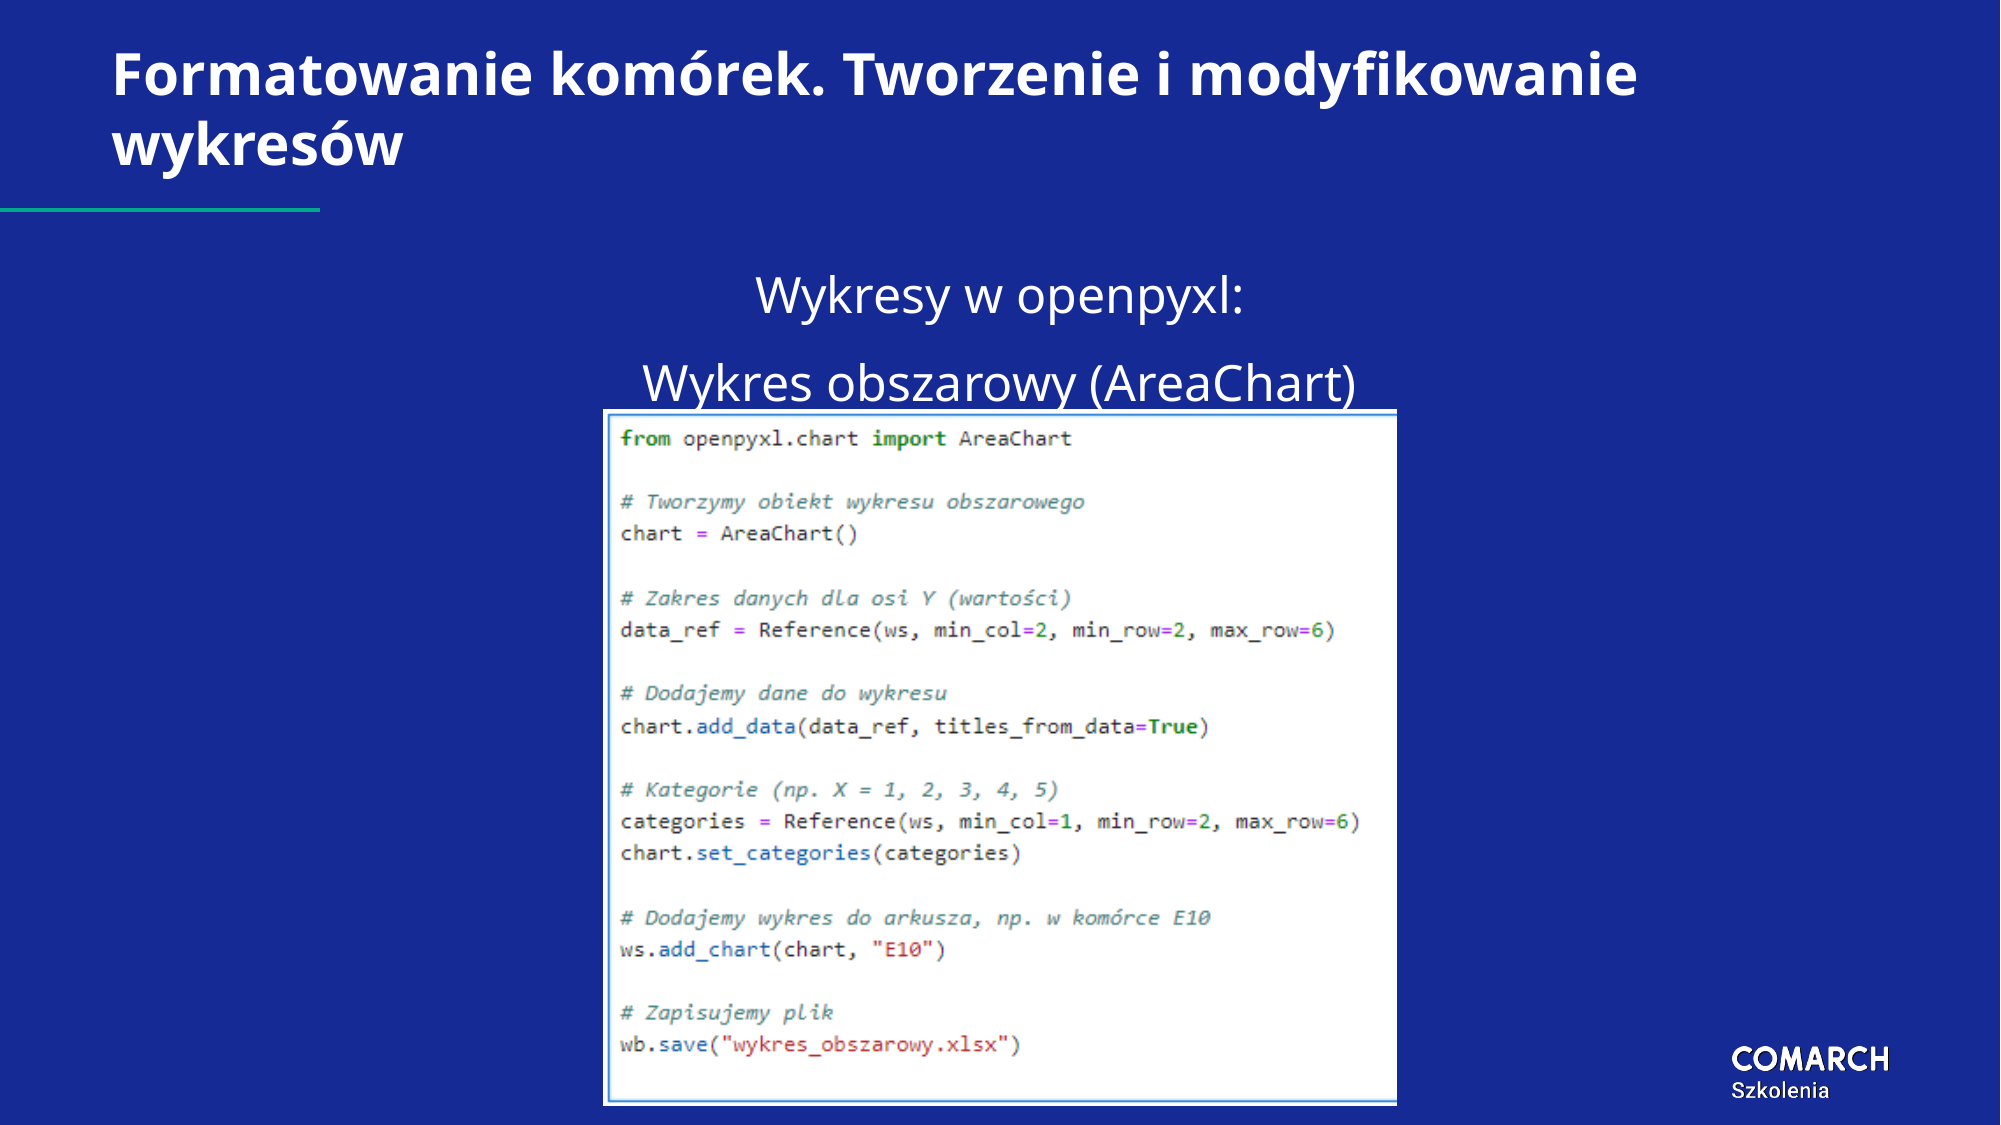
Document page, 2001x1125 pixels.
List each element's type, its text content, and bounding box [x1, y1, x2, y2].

title Formatowanie komórek. Tworzenie i modyfikowanie wykresów [111, 0, 1889, 185]
picture [1732, 1046, 1889, 1098]
list Wykresy w openpyxl: Wykres obszarowy (AreaChart) [111, 243, 1889, 1000]
picture [603, 409, 1397, 1106]
